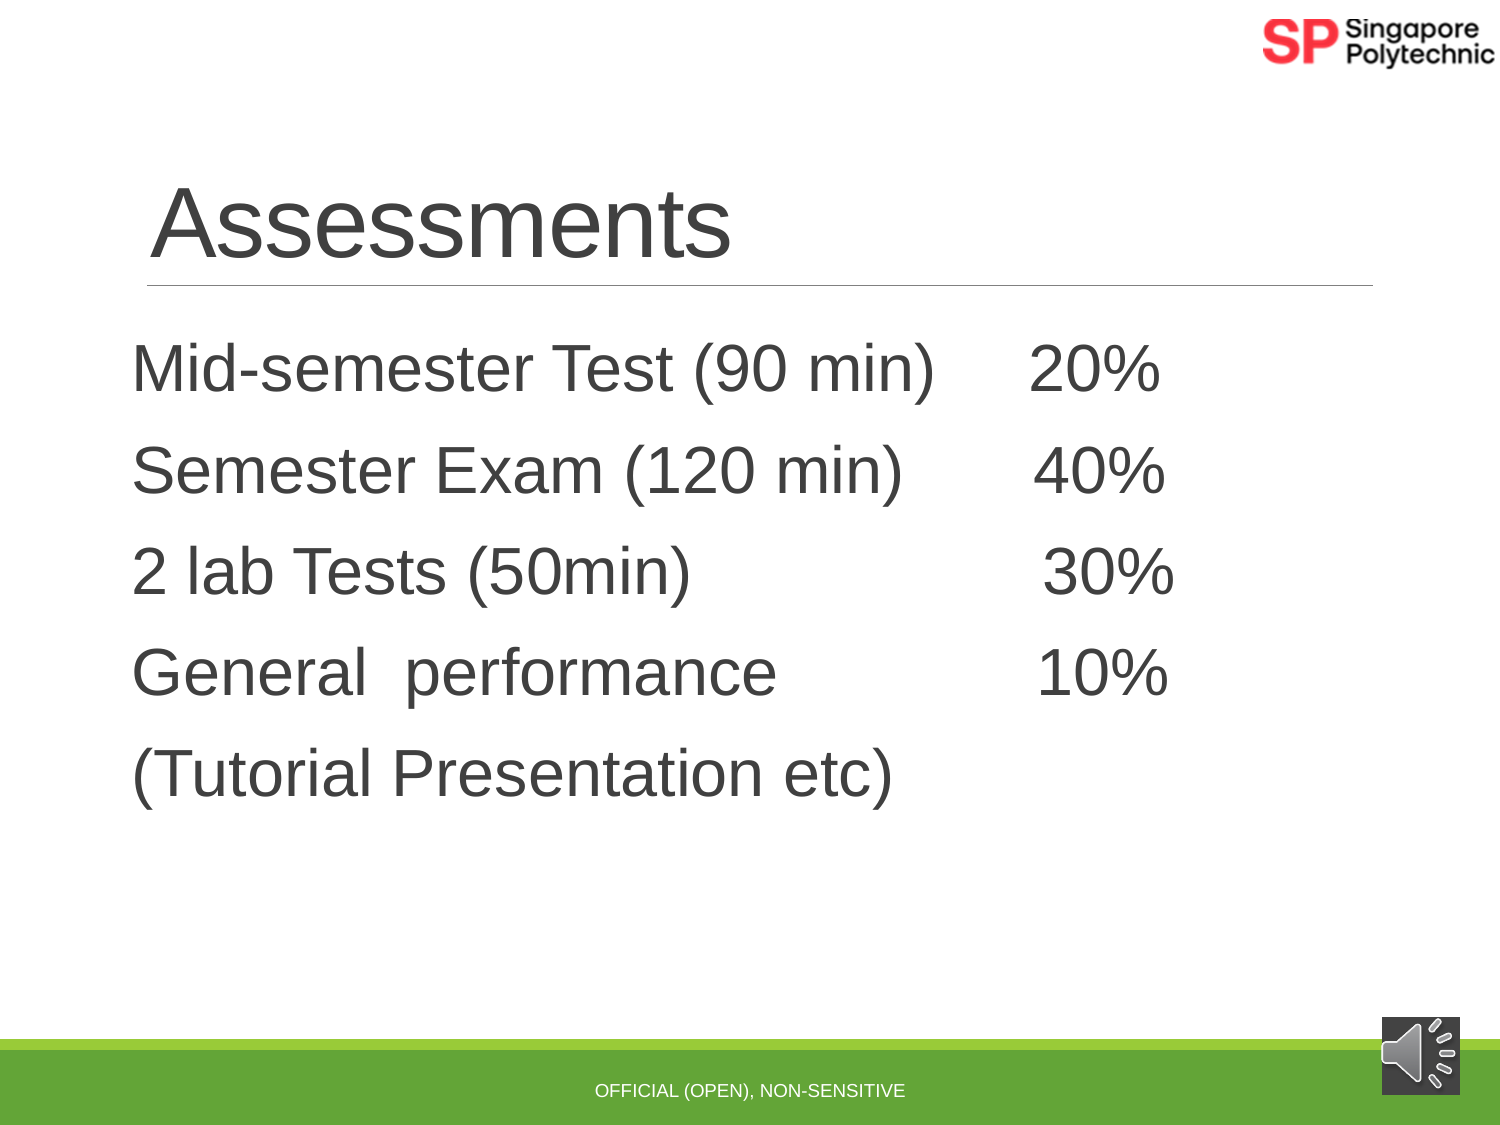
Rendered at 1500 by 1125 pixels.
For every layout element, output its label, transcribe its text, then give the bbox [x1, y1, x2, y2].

footer Official (Open), Non-sensitive [453, 1059, 1047, 1120]
title Assessments [135, 47, 1373, 285]
picture [1380, 1015, 1462, 1097]
picture [1263, 19, 1496, 72]
list Mid-semester Test (90 min) 20% Semester Exam (120 min) 40% 2 lab Tests (50min) 30% General performance 10% (Tutorial Presentation etc) [131, 326, 1369, 987]
